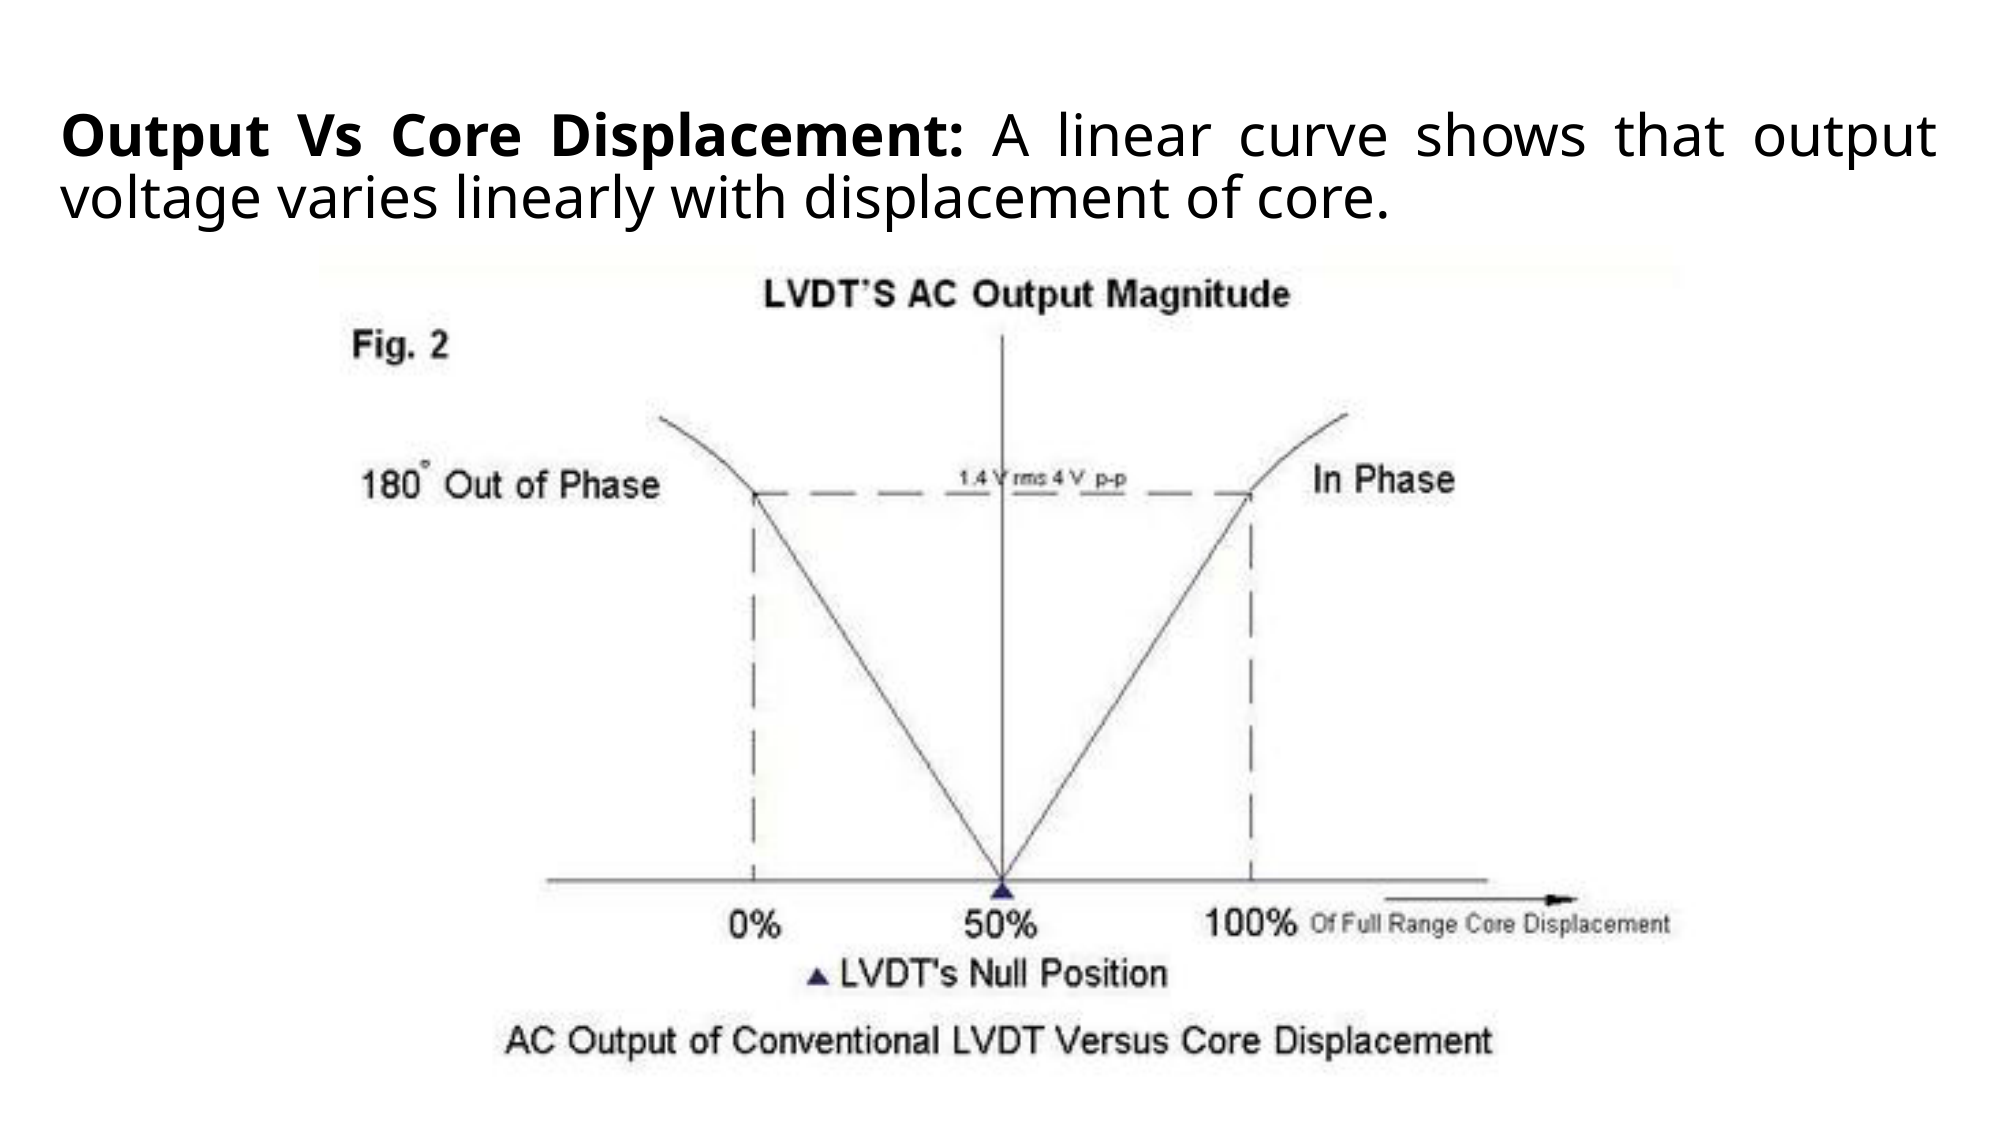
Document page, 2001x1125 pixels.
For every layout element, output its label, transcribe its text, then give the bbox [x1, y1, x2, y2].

title Output Vs Core Displacement: A linear curve shows that output voltage varies linearly with displacement of core. [45, 59, 1953, 278]
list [319, 245, 1712, 1087]
